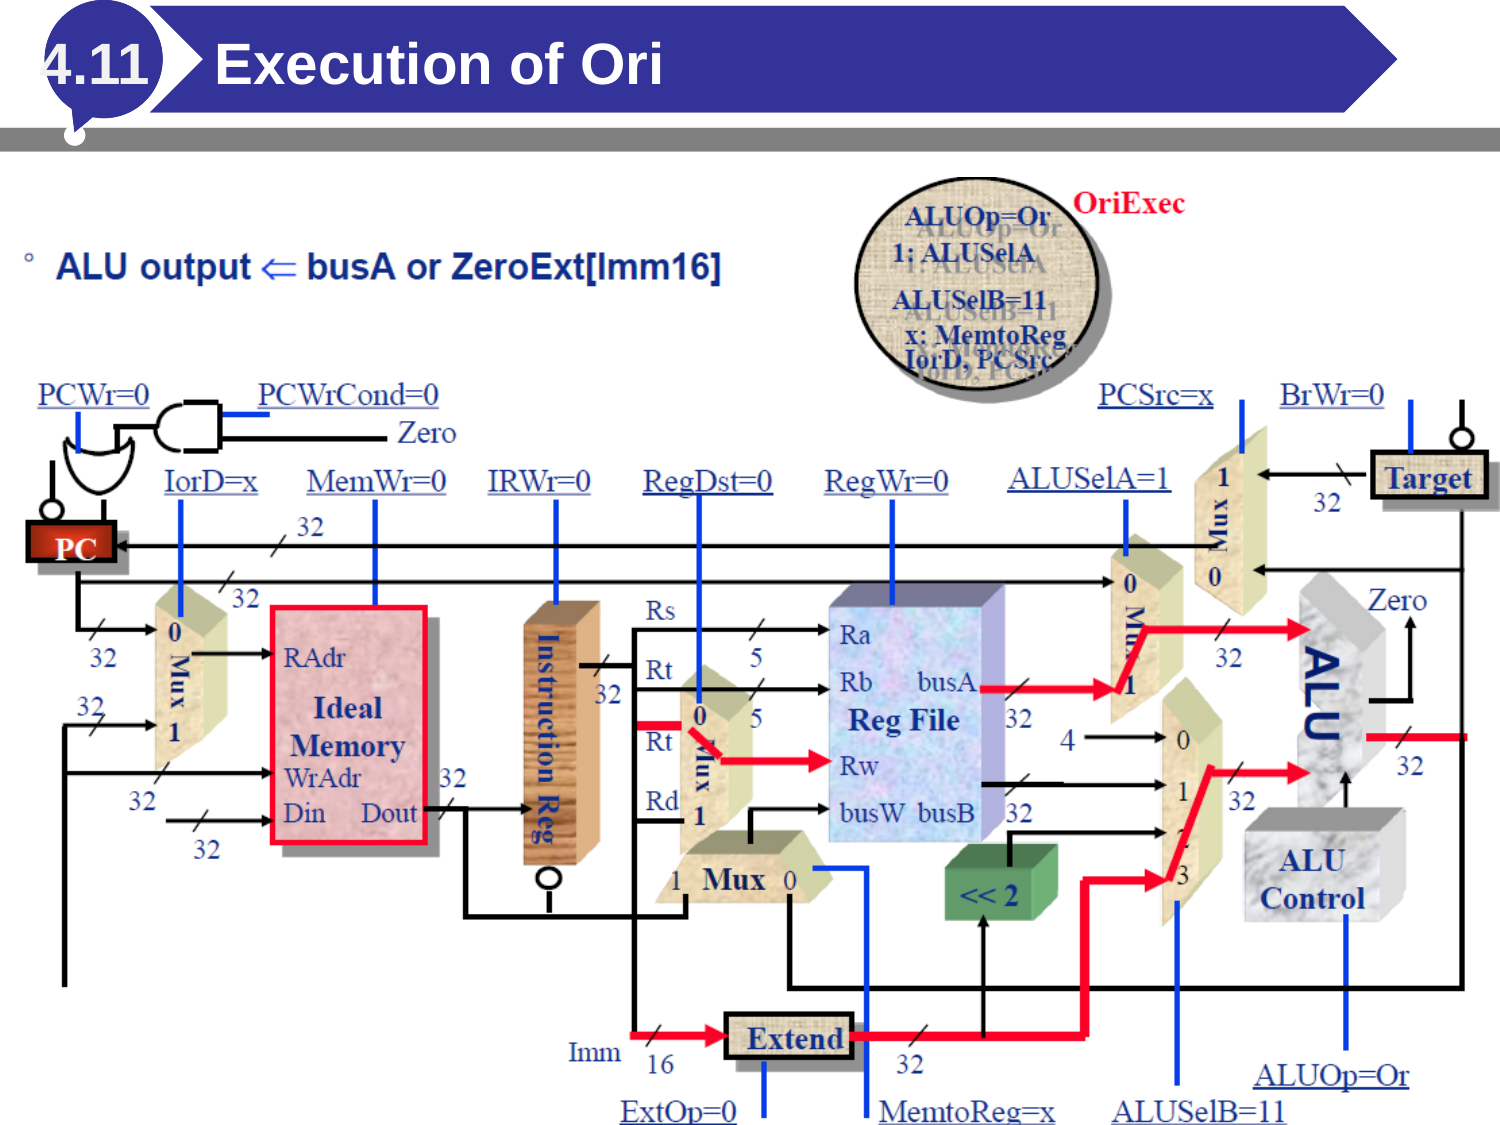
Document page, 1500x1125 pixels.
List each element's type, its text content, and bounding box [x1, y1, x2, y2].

list 4.11 [24, 19, 175, 113]
picture [0, 176, 1500, 1125]
title Execution of Ori [200, 18, 1398, 125]
